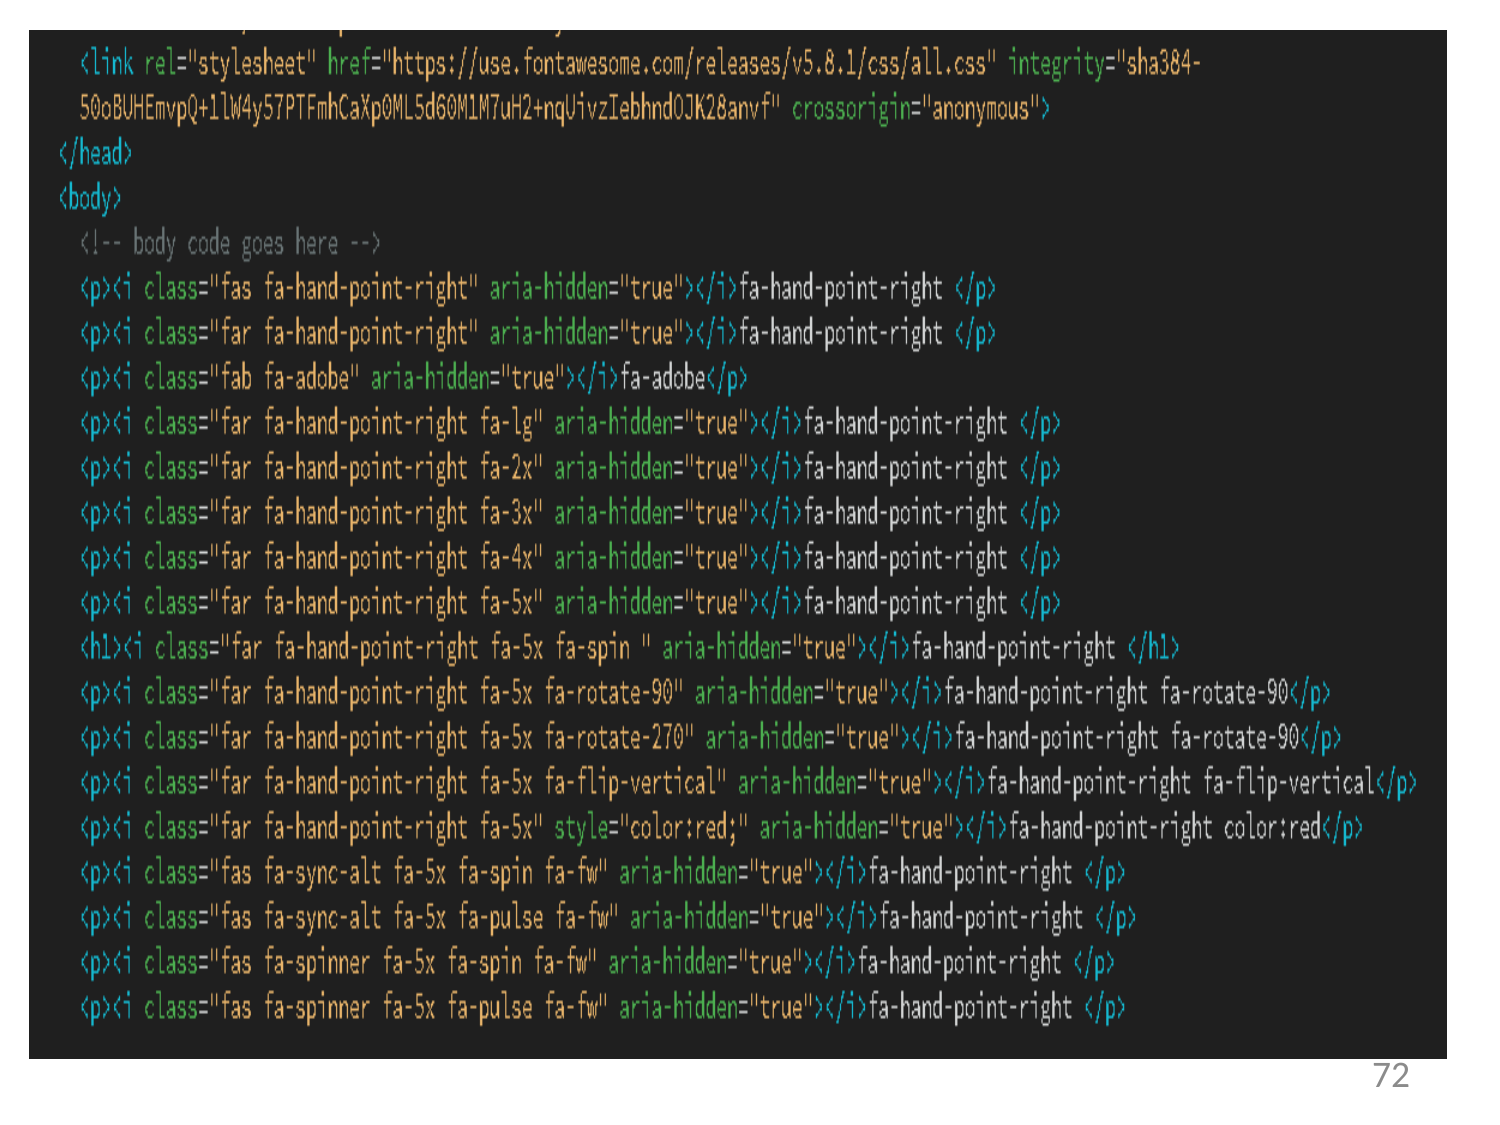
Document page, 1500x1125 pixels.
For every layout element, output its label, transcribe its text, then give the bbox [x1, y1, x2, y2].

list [29, 30, 1448, 1059]
slide_number 72 [1074, 1065, 1425, 1103]
